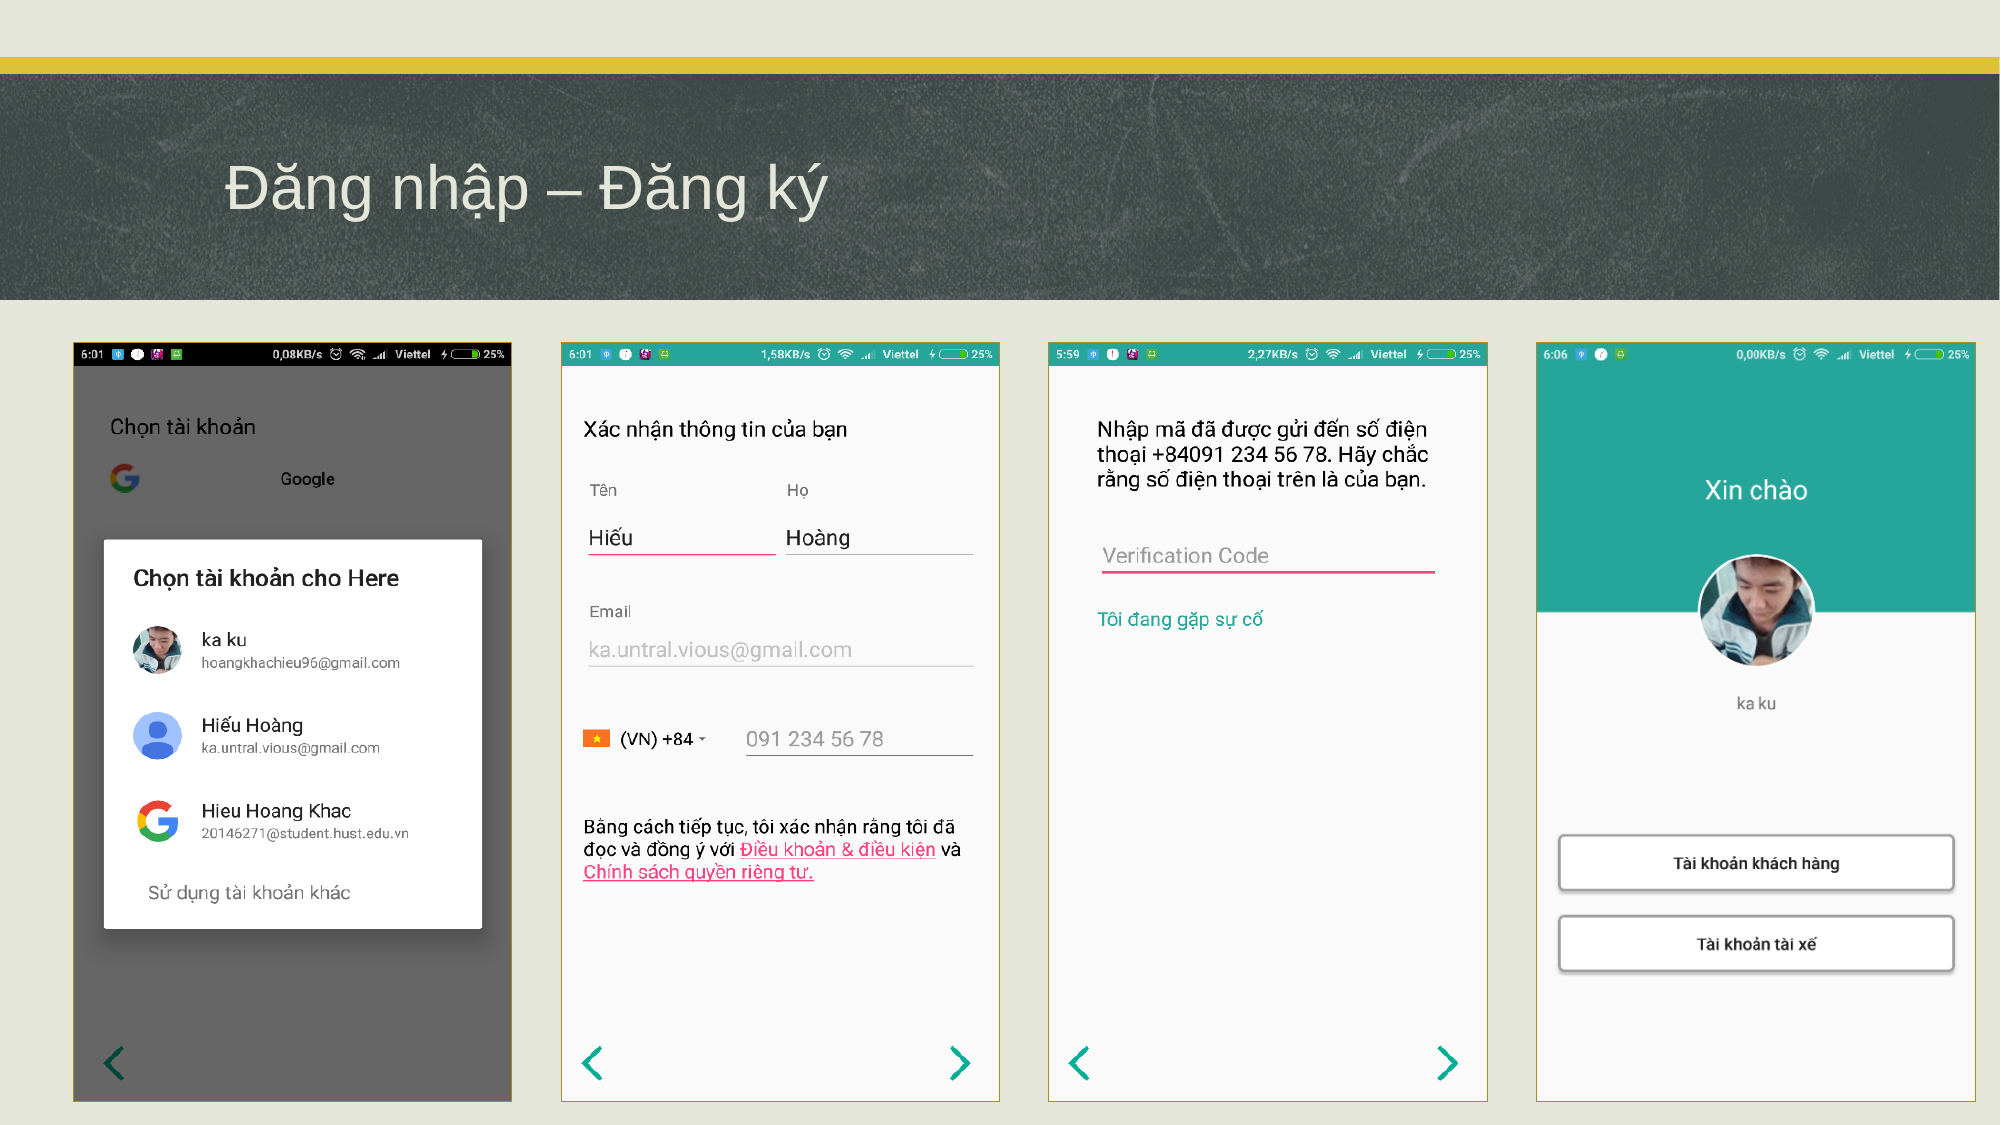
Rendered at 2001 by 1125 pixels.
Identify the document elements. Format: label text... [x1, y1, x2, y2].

picture [1048, 342, 1488, 1102]
title Đăng nhập – Đăng ký [210, 76, 1790, 300]
picture [0, 74, 2000, 300]
picture [73, 342, 512, 1102]
picture [560, 342, 1000, 1102]
picture [1536, 342, 1976, 1102]
